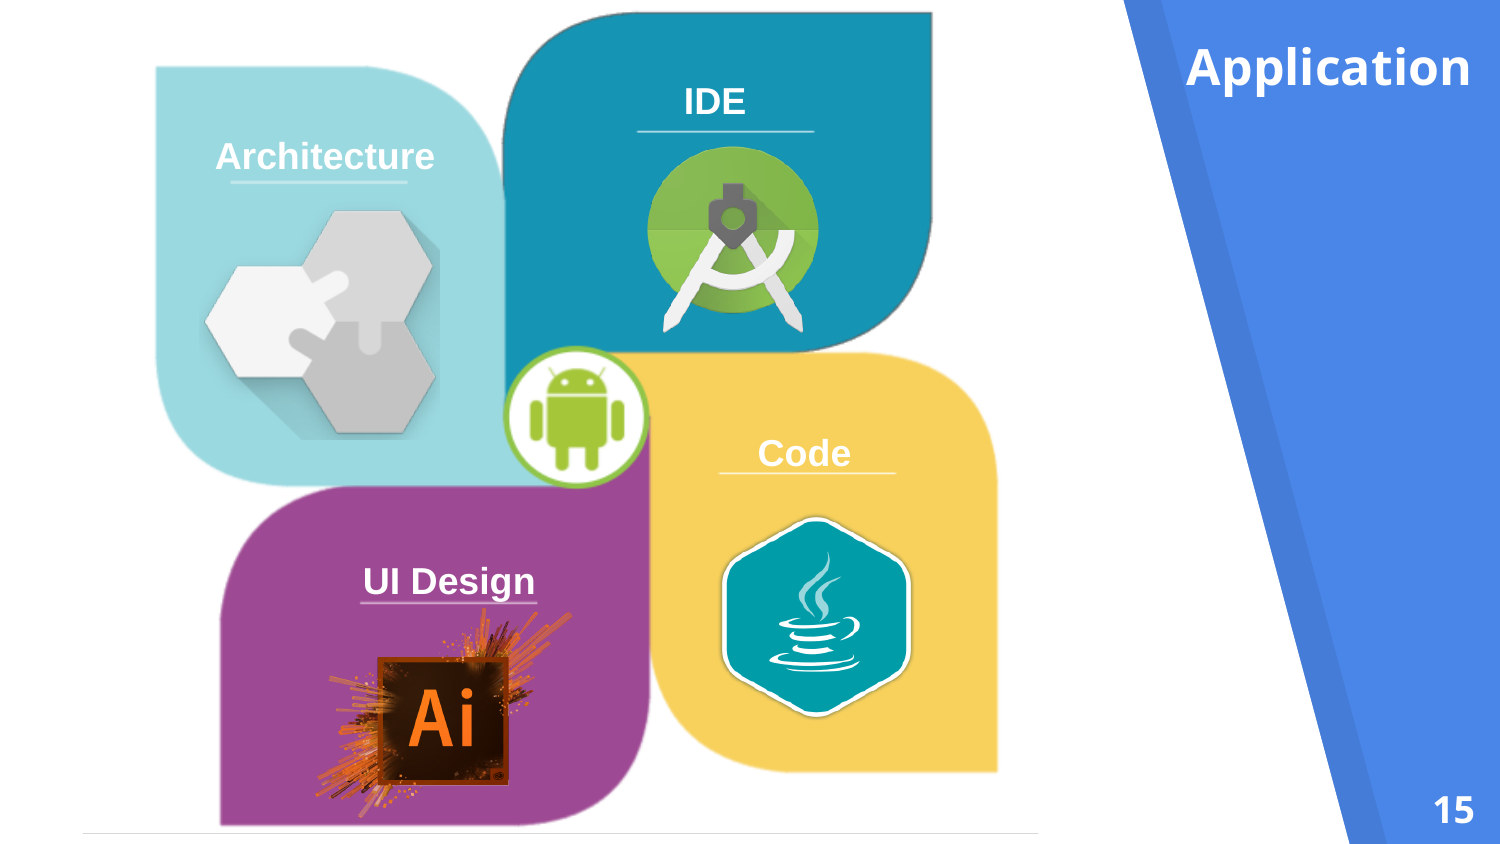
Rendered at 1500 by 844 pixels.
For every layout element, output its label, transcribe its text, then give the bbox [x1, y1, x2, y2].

title Application [1171, 30, 1500, 111]
text_box ‹#› [1400, 779, 1491, 844]
picture [82, 8, 1039, 844]
